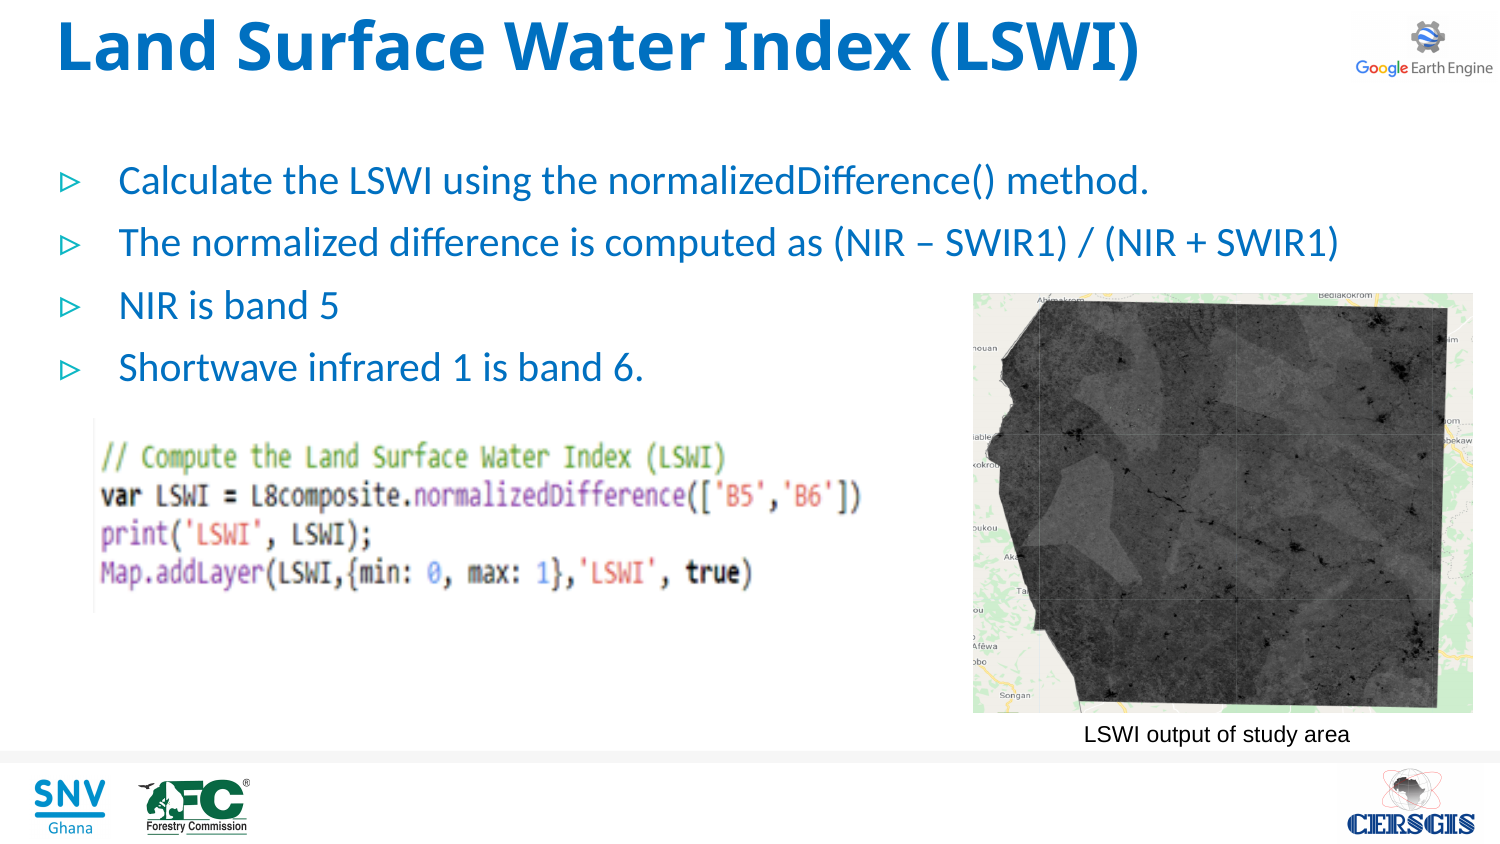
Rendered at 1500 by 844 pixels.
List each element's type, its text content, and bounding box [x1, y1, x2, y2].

picture [973, 293, 1473, 713]
picture [93, 418, 876, 613]
picture [29, 775, 111, 839]
text_box LSWI output of study area [1068, 711, 1500, 755]
picture [1337, 763, 1484, 844]
title Land Surface Water Index (LSWI) [40, 19, 1311, 99]
picture [138, 772, 250, 842]
picture [1351, 11, 1498, 83]
list Calculate the LSWI using the normalizedDifference() method. The normalized difference is computed as (NIR – SWIR1) / (NIR + SWIR1) NIR is band 5 Shortwave infrared 1 is band 6. [28, 137, 1500, 317]
